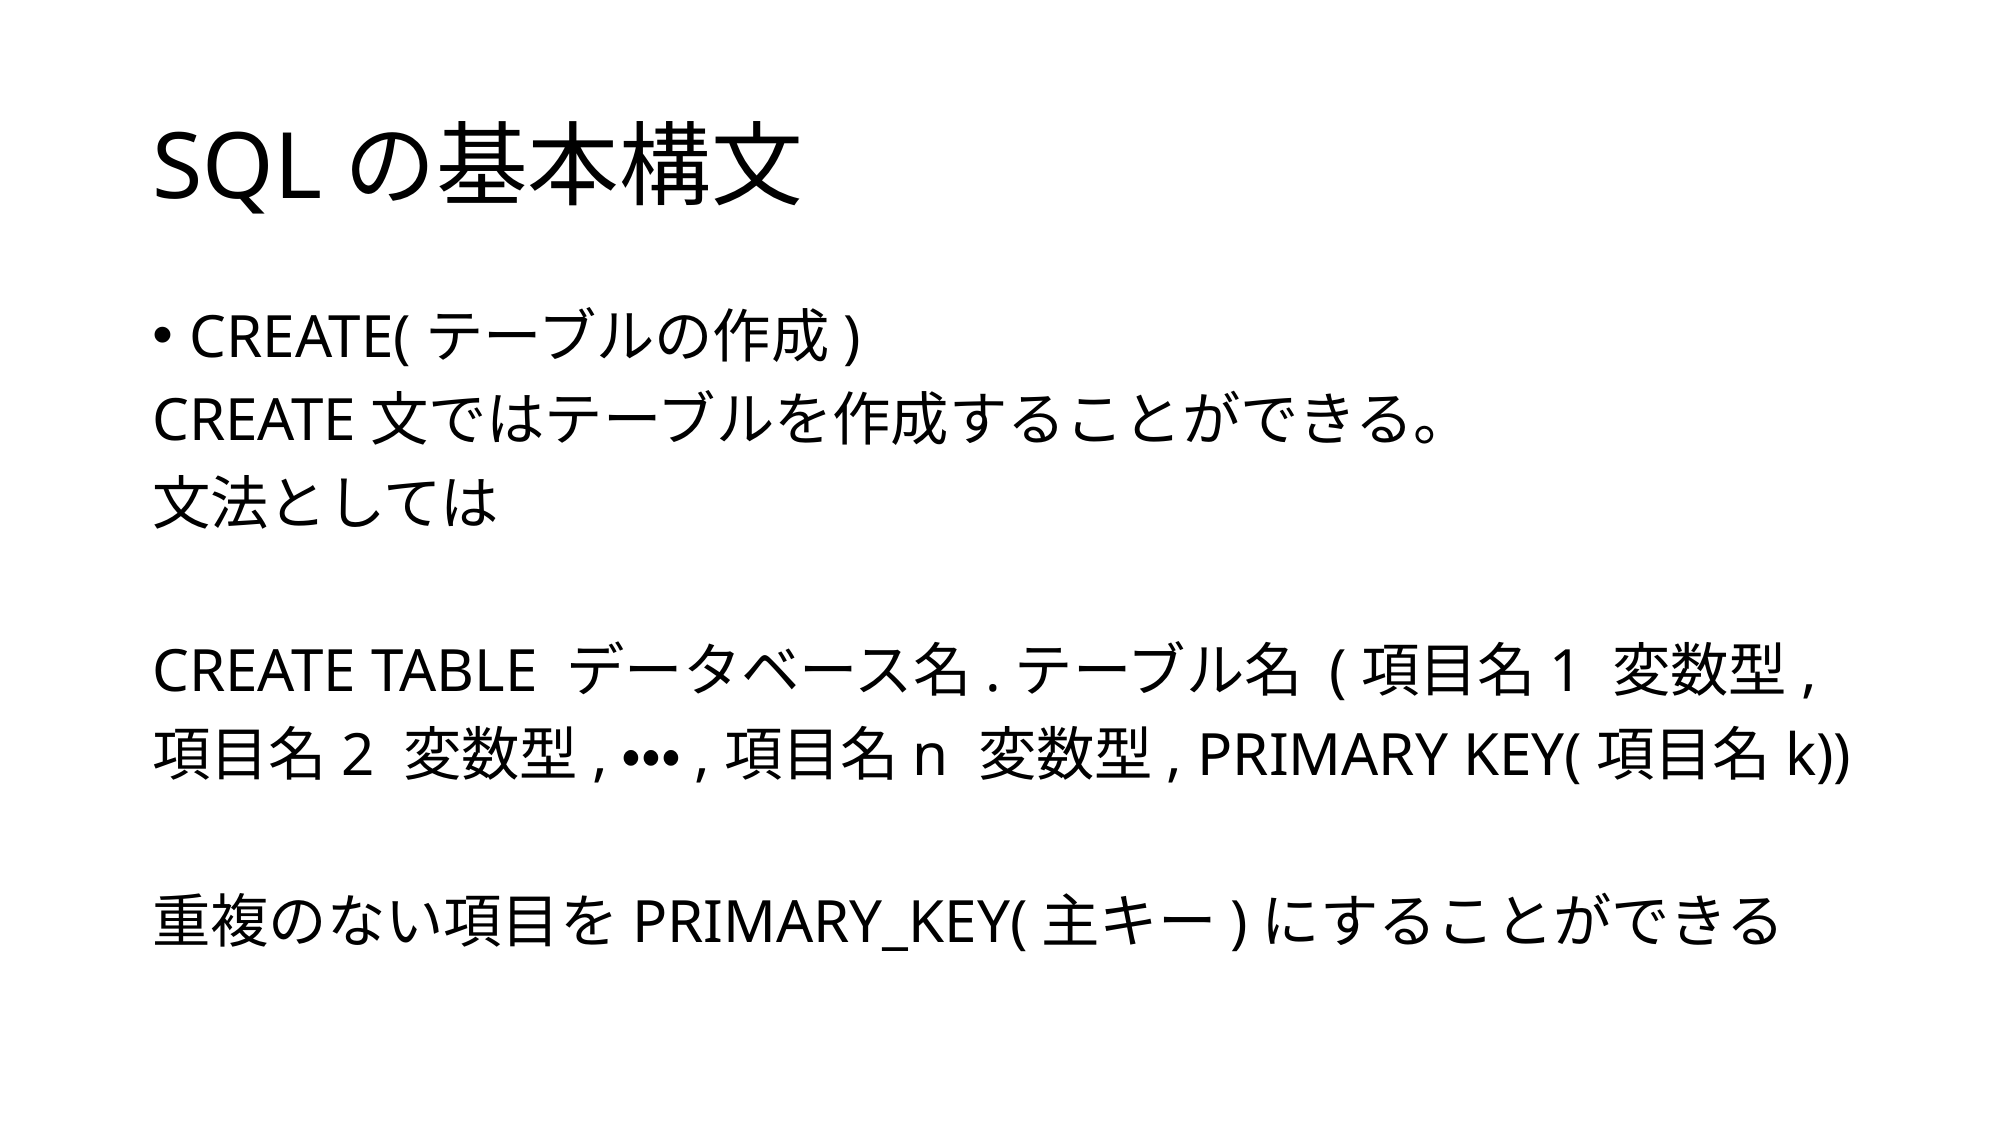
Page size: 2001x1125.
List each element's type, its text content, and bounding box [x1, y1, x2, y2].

list CREATE(テーブルの作成) CREATE文ではテーブルを作成することができる。 文法としては CREATE TABLE データベース名.テーブル名 (項目名1 変数型, 項目名2 変数型,・・・,項目名n 変数型, PRIMARY KEY(項目名k)) 重複のない項目をPRIMARY_KEY(主キー)にすることができる [137, 299, 1925, 1014]
title SQLの基本構文 [137, 59, 1863, 278]
